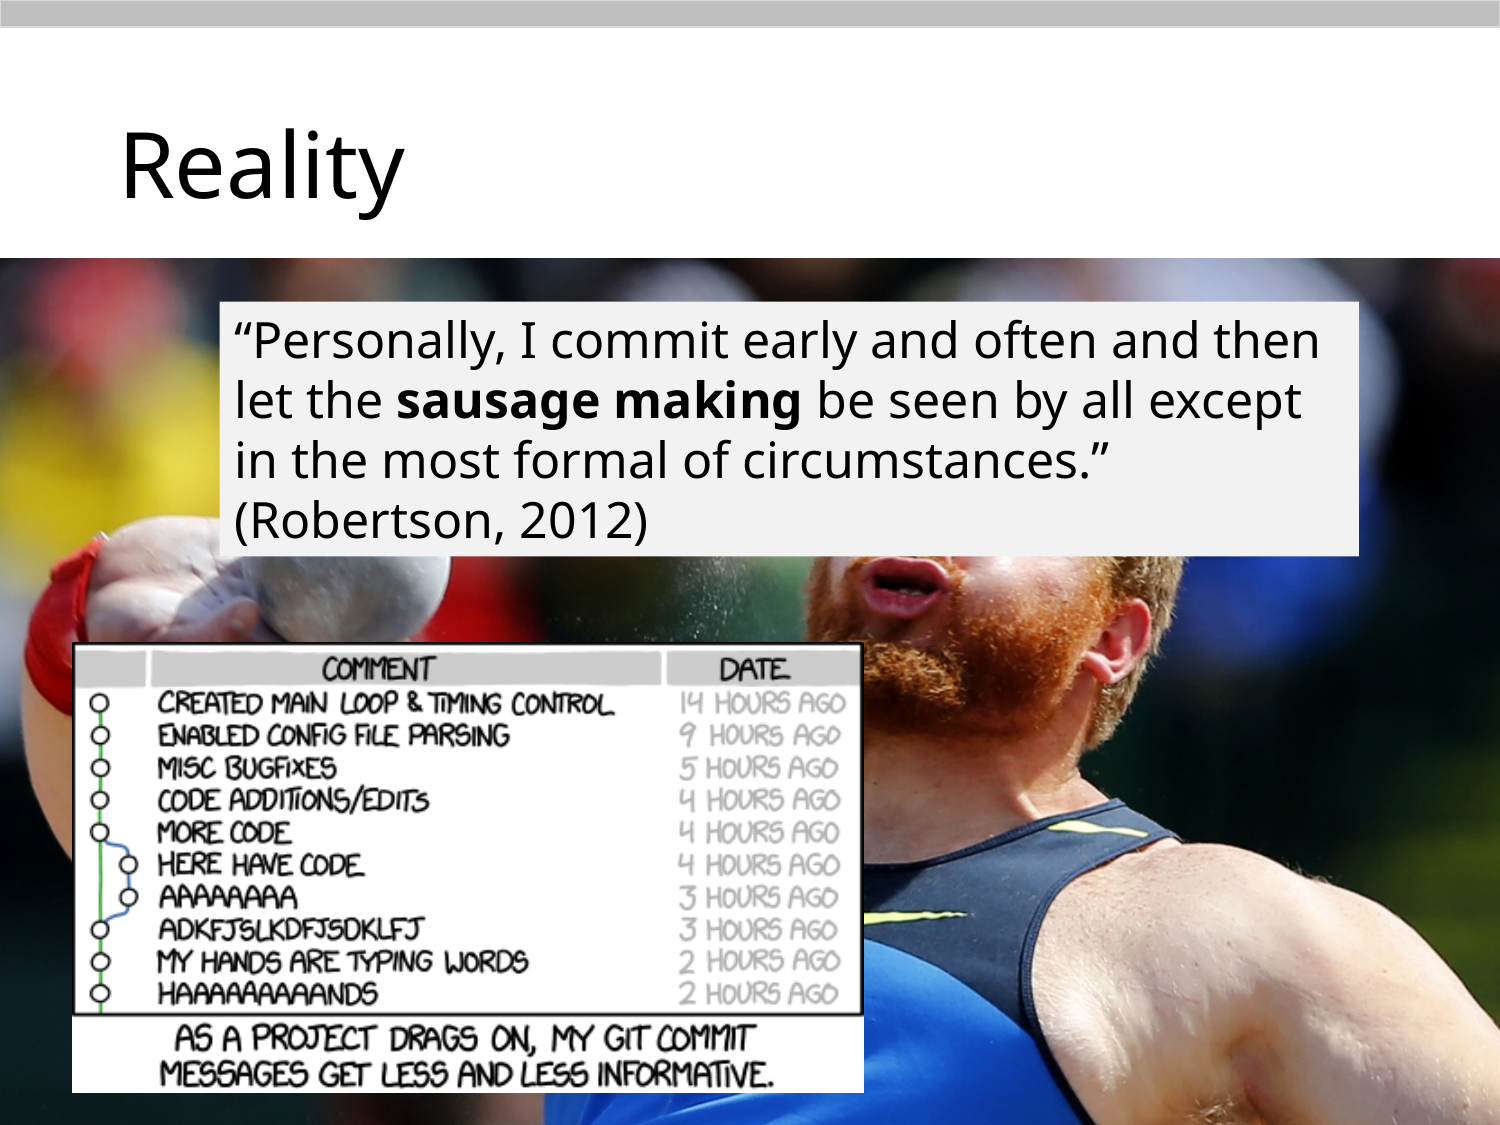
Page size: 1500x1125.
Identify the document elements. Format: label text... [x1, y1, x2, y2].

picture [0, 258, 1500, 1125]
title Reality [103, 59, 1397, 258]
